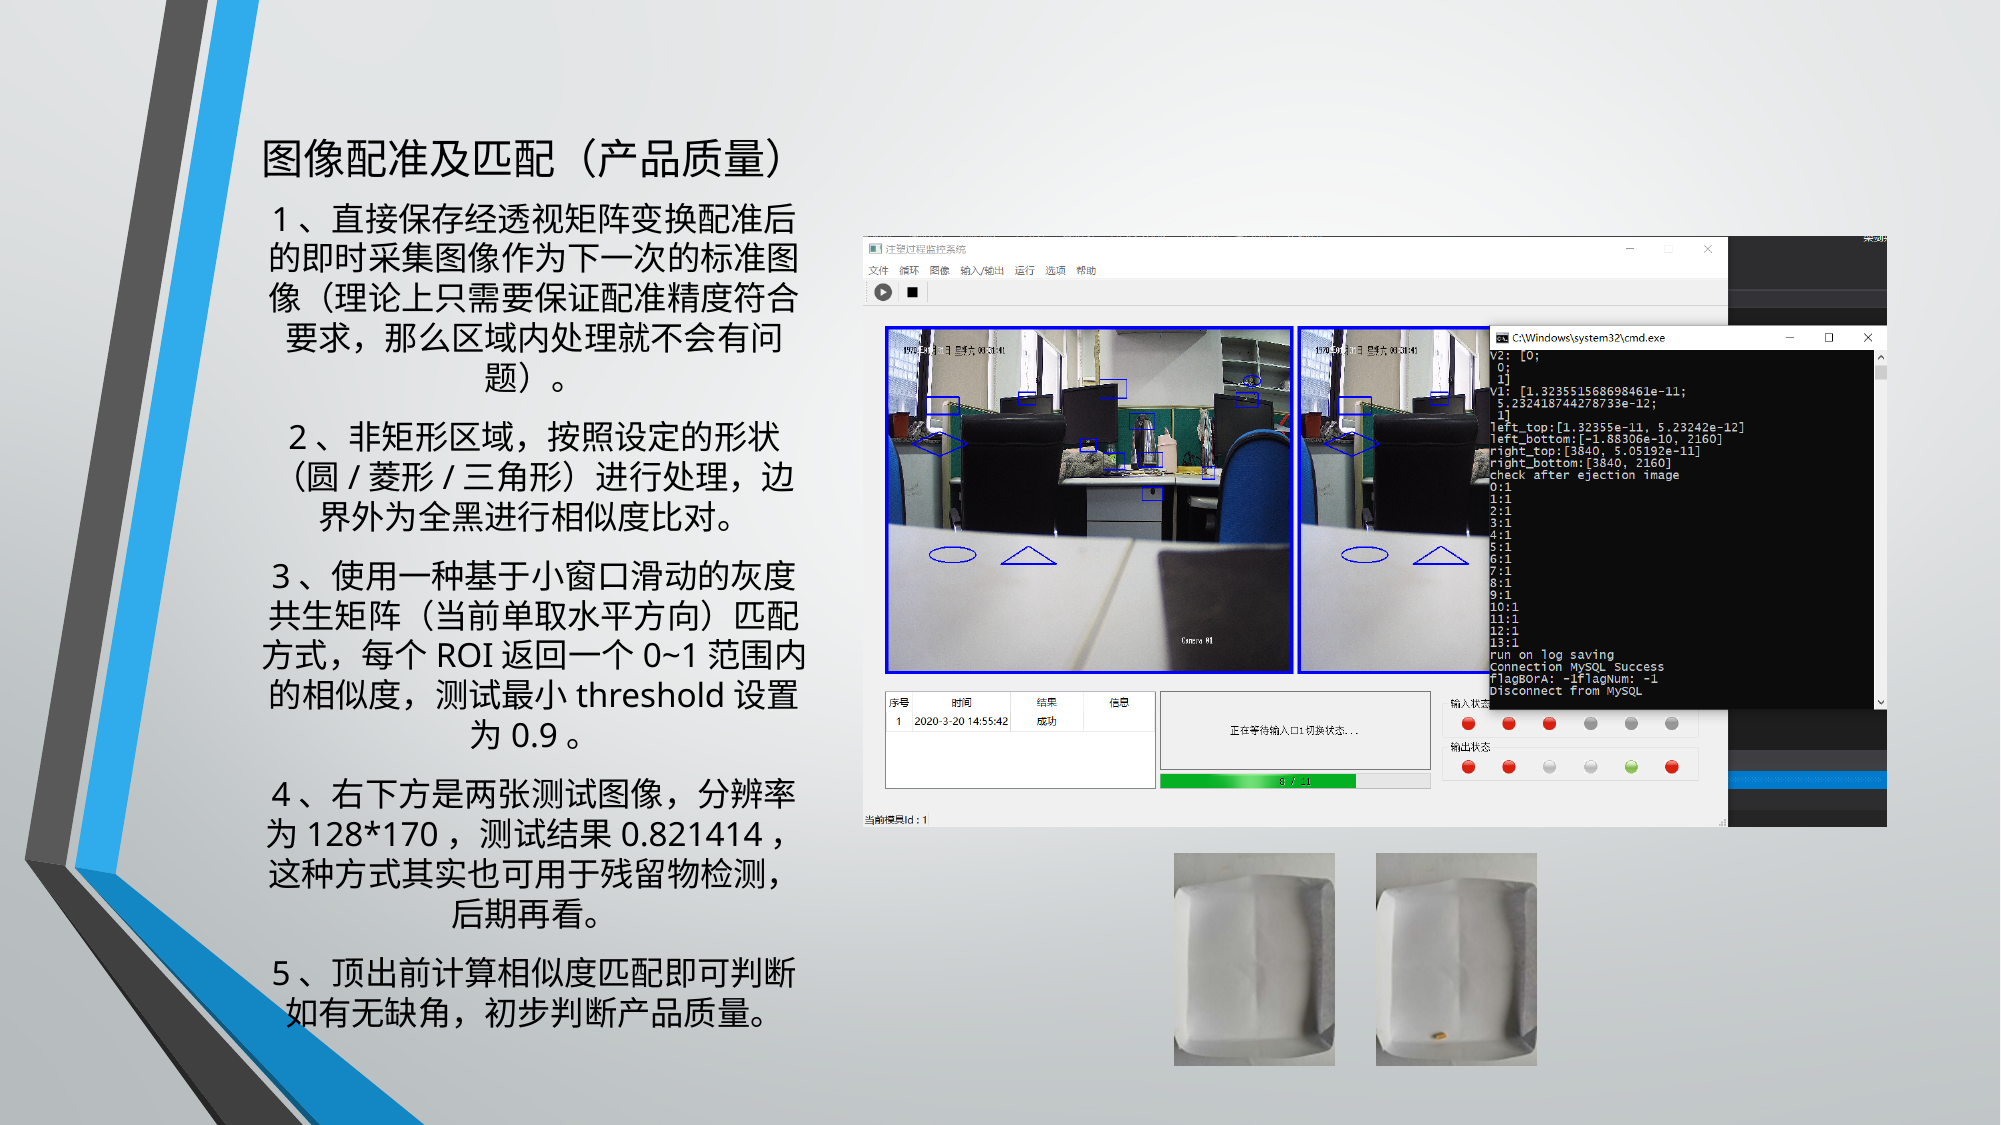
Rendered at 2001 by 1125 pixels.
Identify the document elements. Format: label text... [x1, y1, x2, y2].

picture [1376, 853, 1537, 1067]
title 图像配准及匹配（产品质量） [243, 112, 826, 190]
picture [1173, 853, 1335, 1067]
list 1、直接保存经透视矩阵变换配准后的即时采集图像作为下一次的标准图像（理论上只需要保证配准精度符合要求，那么区域内处理就不会有问题）。 2、非矩形区域，按照设定的形状（圆/菱形/三角形）进行处理，边界外为全黑进行相似度比对。 3、使用一种基于小窗口滑动的灰度共生矩阵（当前单取水平方向）匹配方式，每个ROI返回一个0~1范围内的相似度，测试最小threshold设置为0.9。 4、右下方是两张测试图像，分辨率为128*170，测试结果0.821414，这种方式其实也可用于残留物检测，后期再看。 5、顶出前计算相似度匹配即可判断如有无缺角，初步判断产品质量。 [243, 190, 826, 1066]
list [863, 235, 1888, 827]
